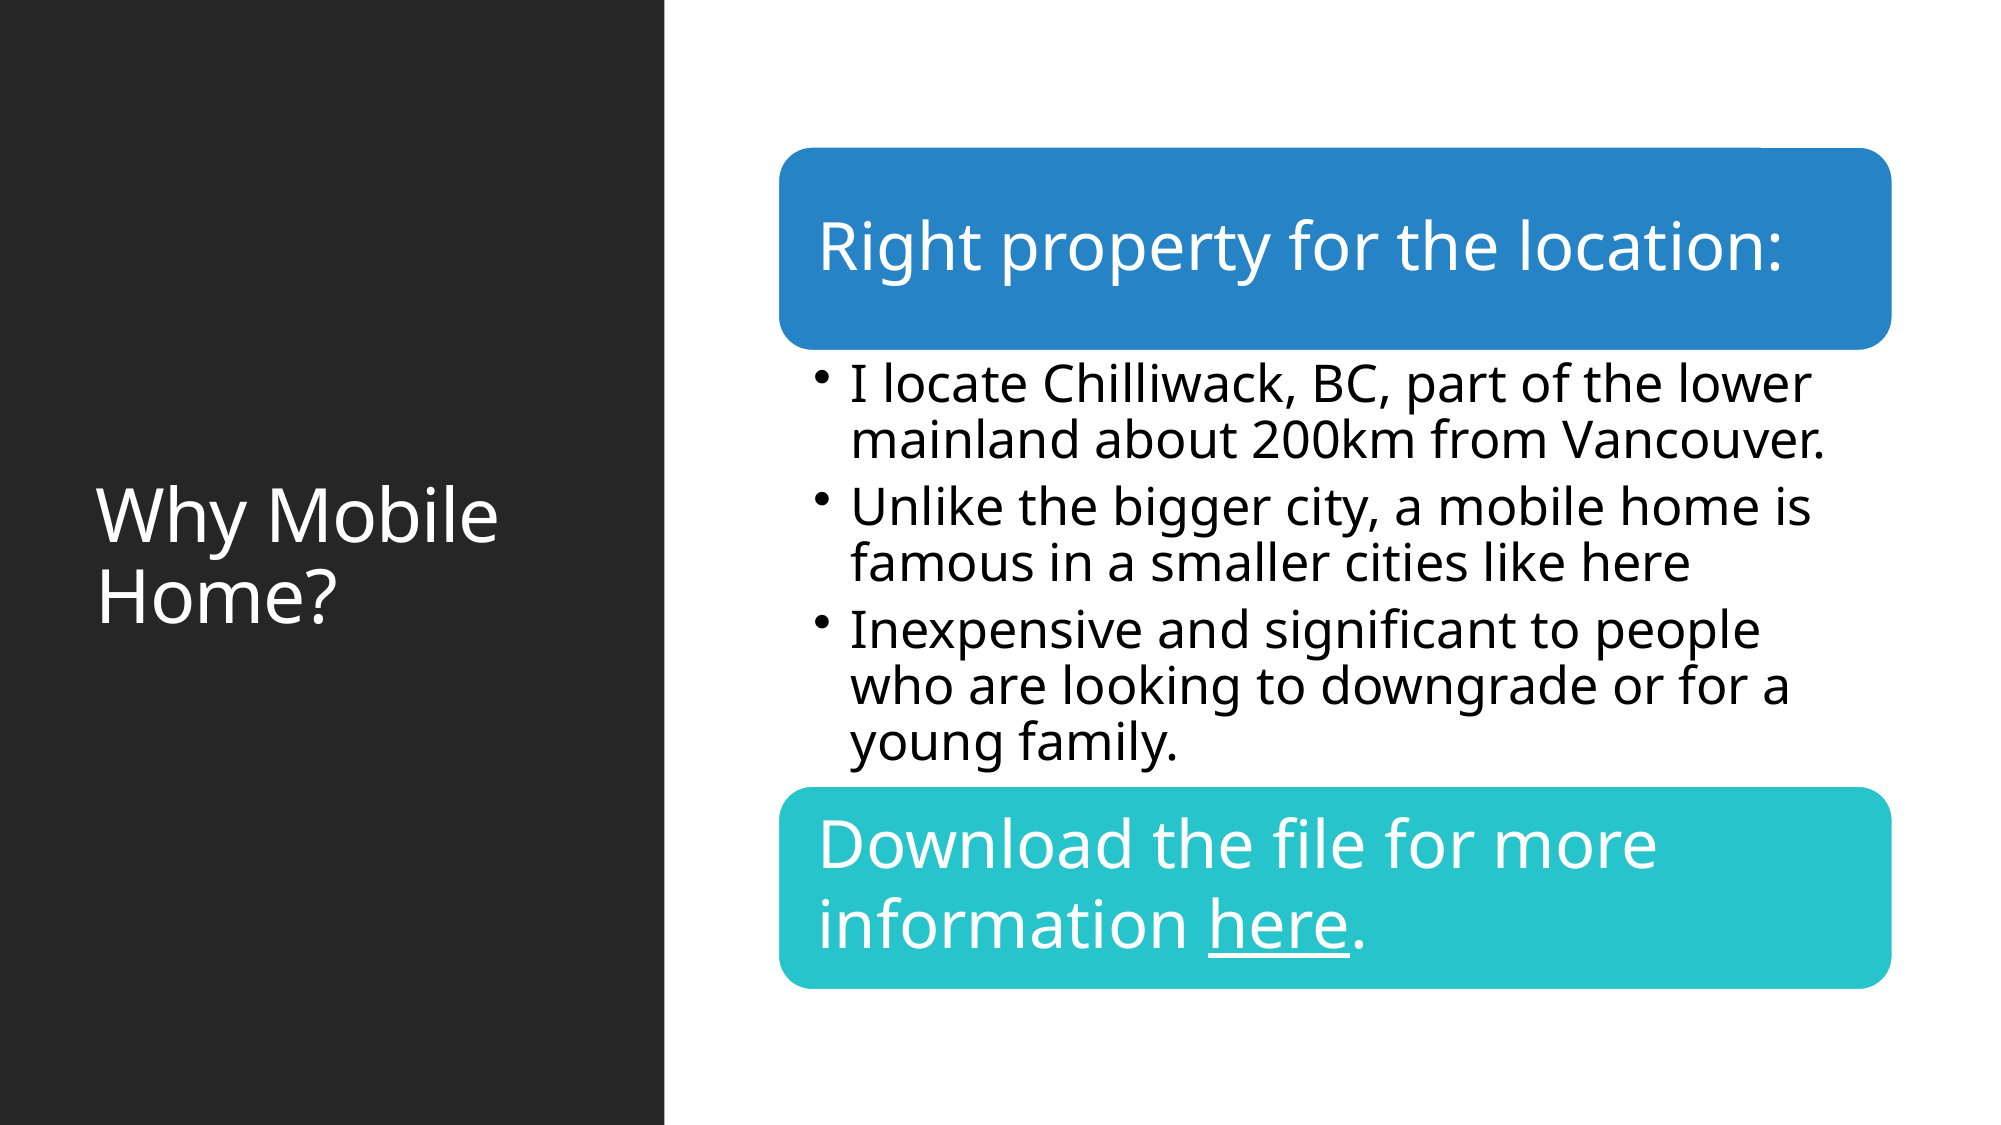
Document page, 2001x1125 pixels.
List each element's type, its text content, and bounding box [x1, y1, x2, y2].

text_box [666, 0, 2000, 1125]
title Why Mobile Home? [80, 84, 587, 1032]
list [777, 104, 1894, 1033]
text_box [0, 0, 666, 1125]
